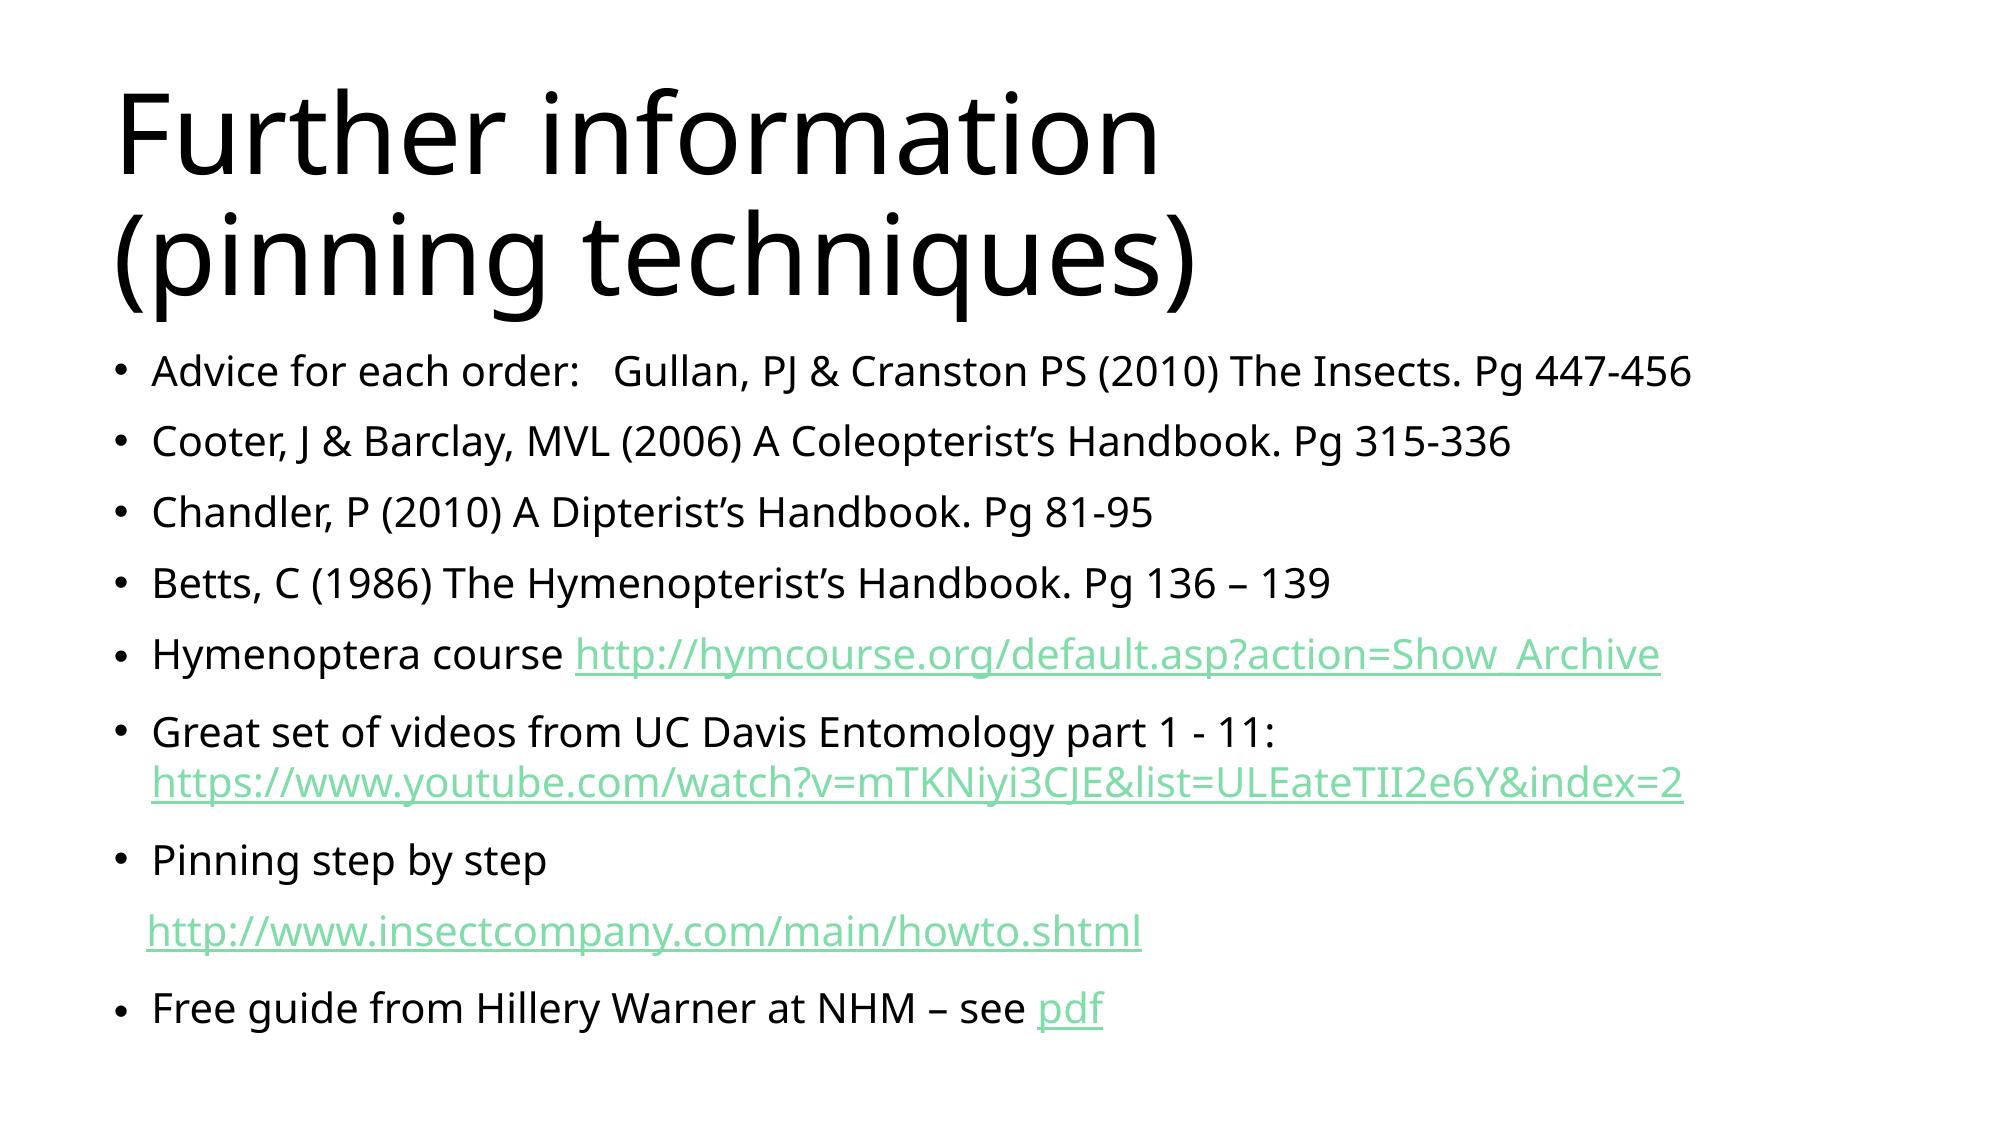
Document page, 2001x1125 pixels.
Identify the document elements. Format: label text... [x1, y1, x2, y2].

title Further information (pinning techniques) [114, 119, 1886, 278]
list Advice for each order: Gullan, PJ & Cranston PS (2010) The Insects. Pg 447-456 Cooter, J & Barclay, MVL (2006) A Coleopterist’s Handbook. Pg 315-336 Chandler, P (2010) A Dipterist’s Handbook. Pg 81-95 Betts, C (1986) The Hymenopterist’s Handbook. Pg 136 – 139 Hymenoptera course http://hymcourse.org/default.asp?action=Show_Archive Great set of videos from UC Davis Entomology part 1 - 11: https://www.youtube.com/watch?v=mTKNiyi3CJE&list=ULEateTII2e6Y&index=2 Pinning step by step http://www.insectcompany.com/main/howto.shtml Free guide from Hillery Warner at NHM – see pdf [114, 344, 1886, 1051]
